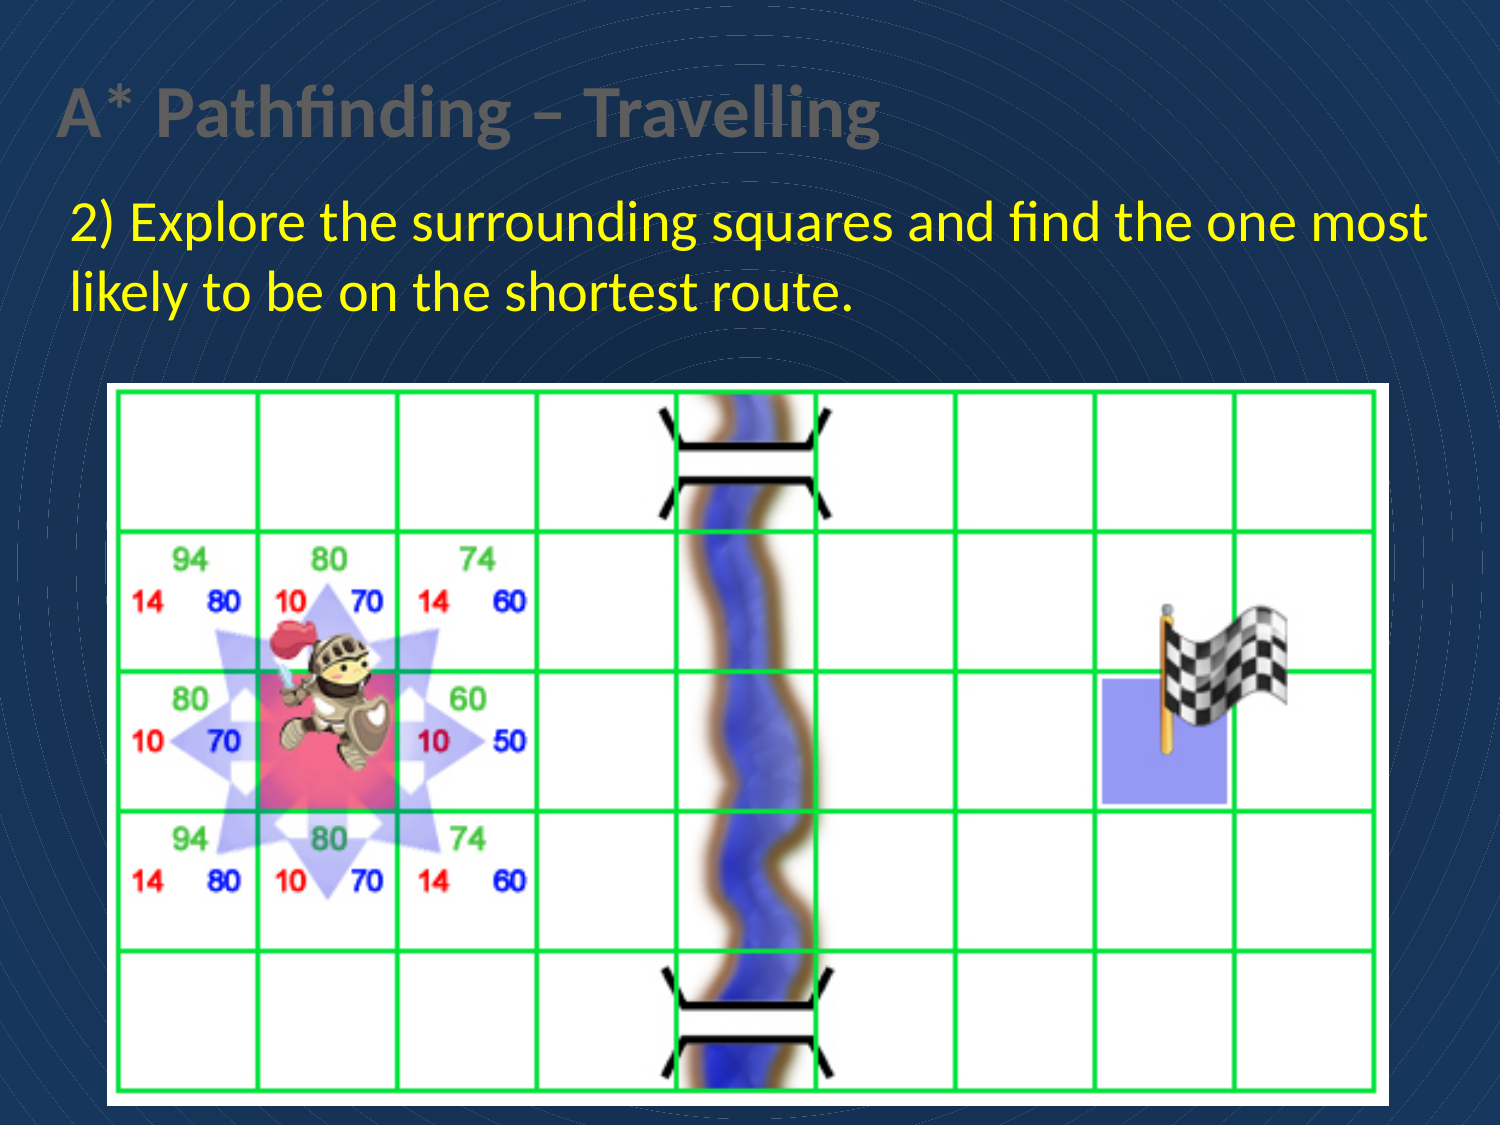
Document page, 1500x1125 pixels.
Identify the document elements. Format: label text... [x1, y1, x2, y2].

text_box A* Pathfinding – Travelling [41, 55, 1455, 160]
picture [106, 383, 1390, 1106]
text_box 2) Explore the surrounding squares and find the one most likely to be on the shortest route. [54, 175, 1455, 330]
